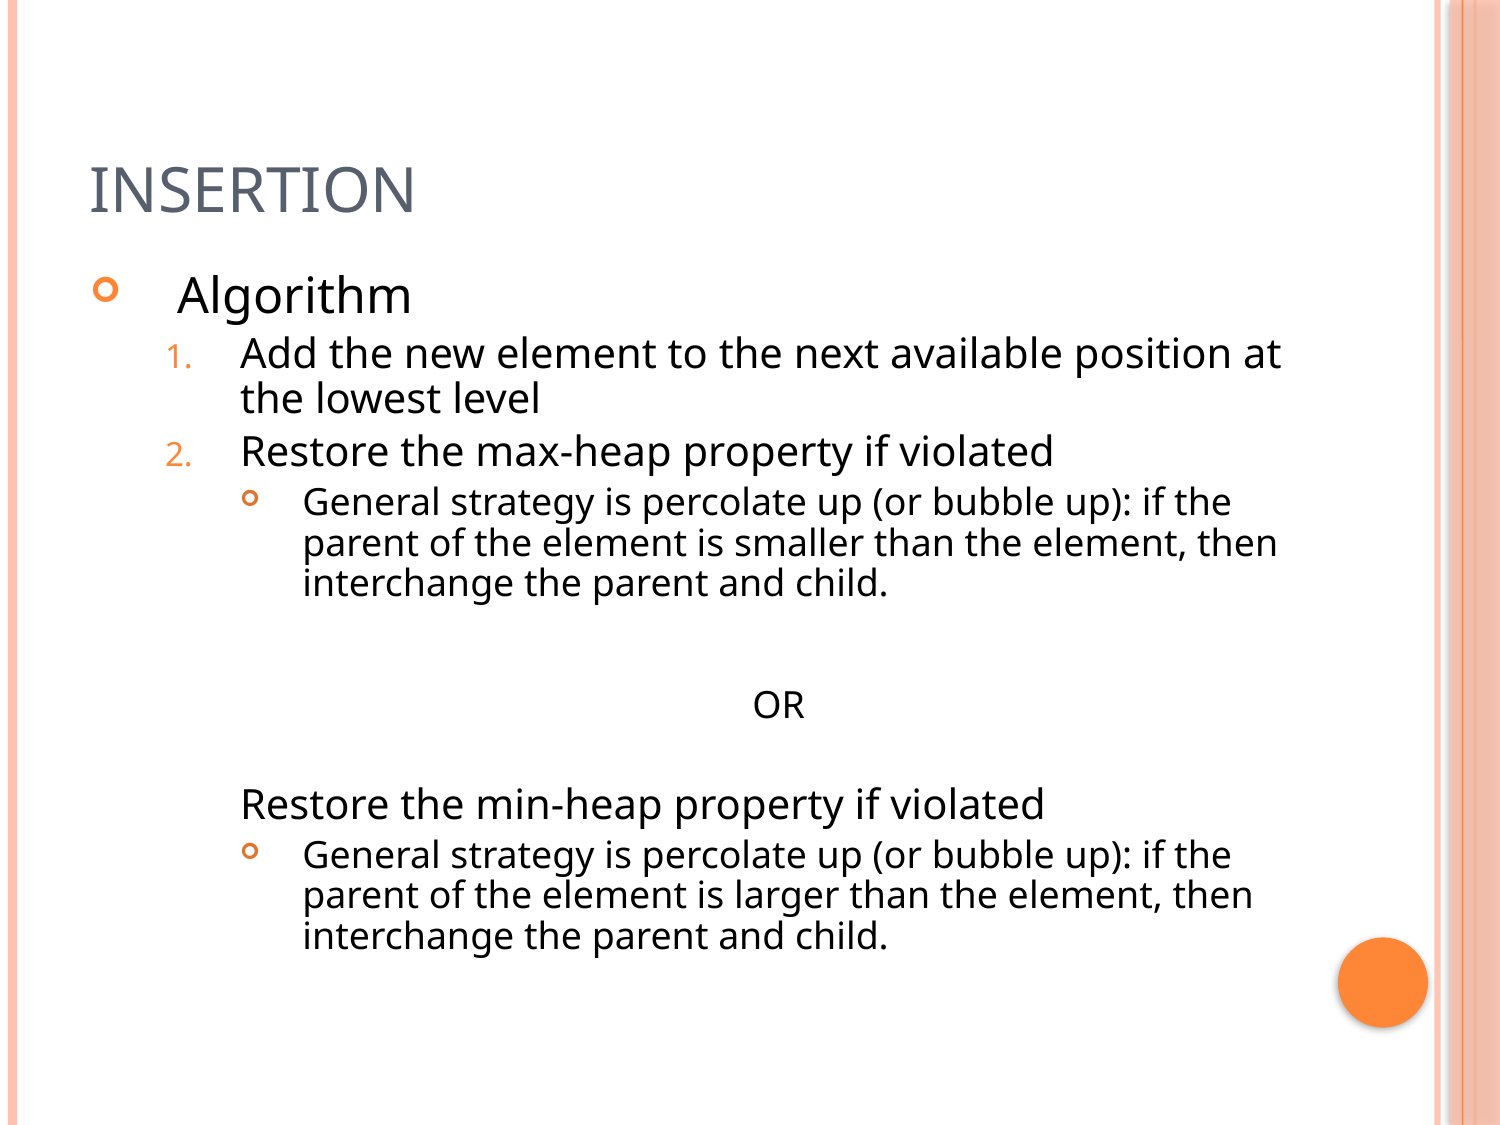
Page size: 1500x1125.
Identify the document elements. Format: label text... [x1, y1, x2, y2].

list Algorithm Add the new element to the next available position at the lowest level Restore the max-heap property if violated General strategy is percolate up (or bubble up): if the parent of the element is smaller than the element, then interchange the parent and child. OR Restore the min-heap property if violated General strategy is percolate up (or bubble up): if the parent of the element is larger than the element, then interchange the parent and child. [75, 262, 1300, 1062]
title Insertion [75, 45, 1300, 233]
